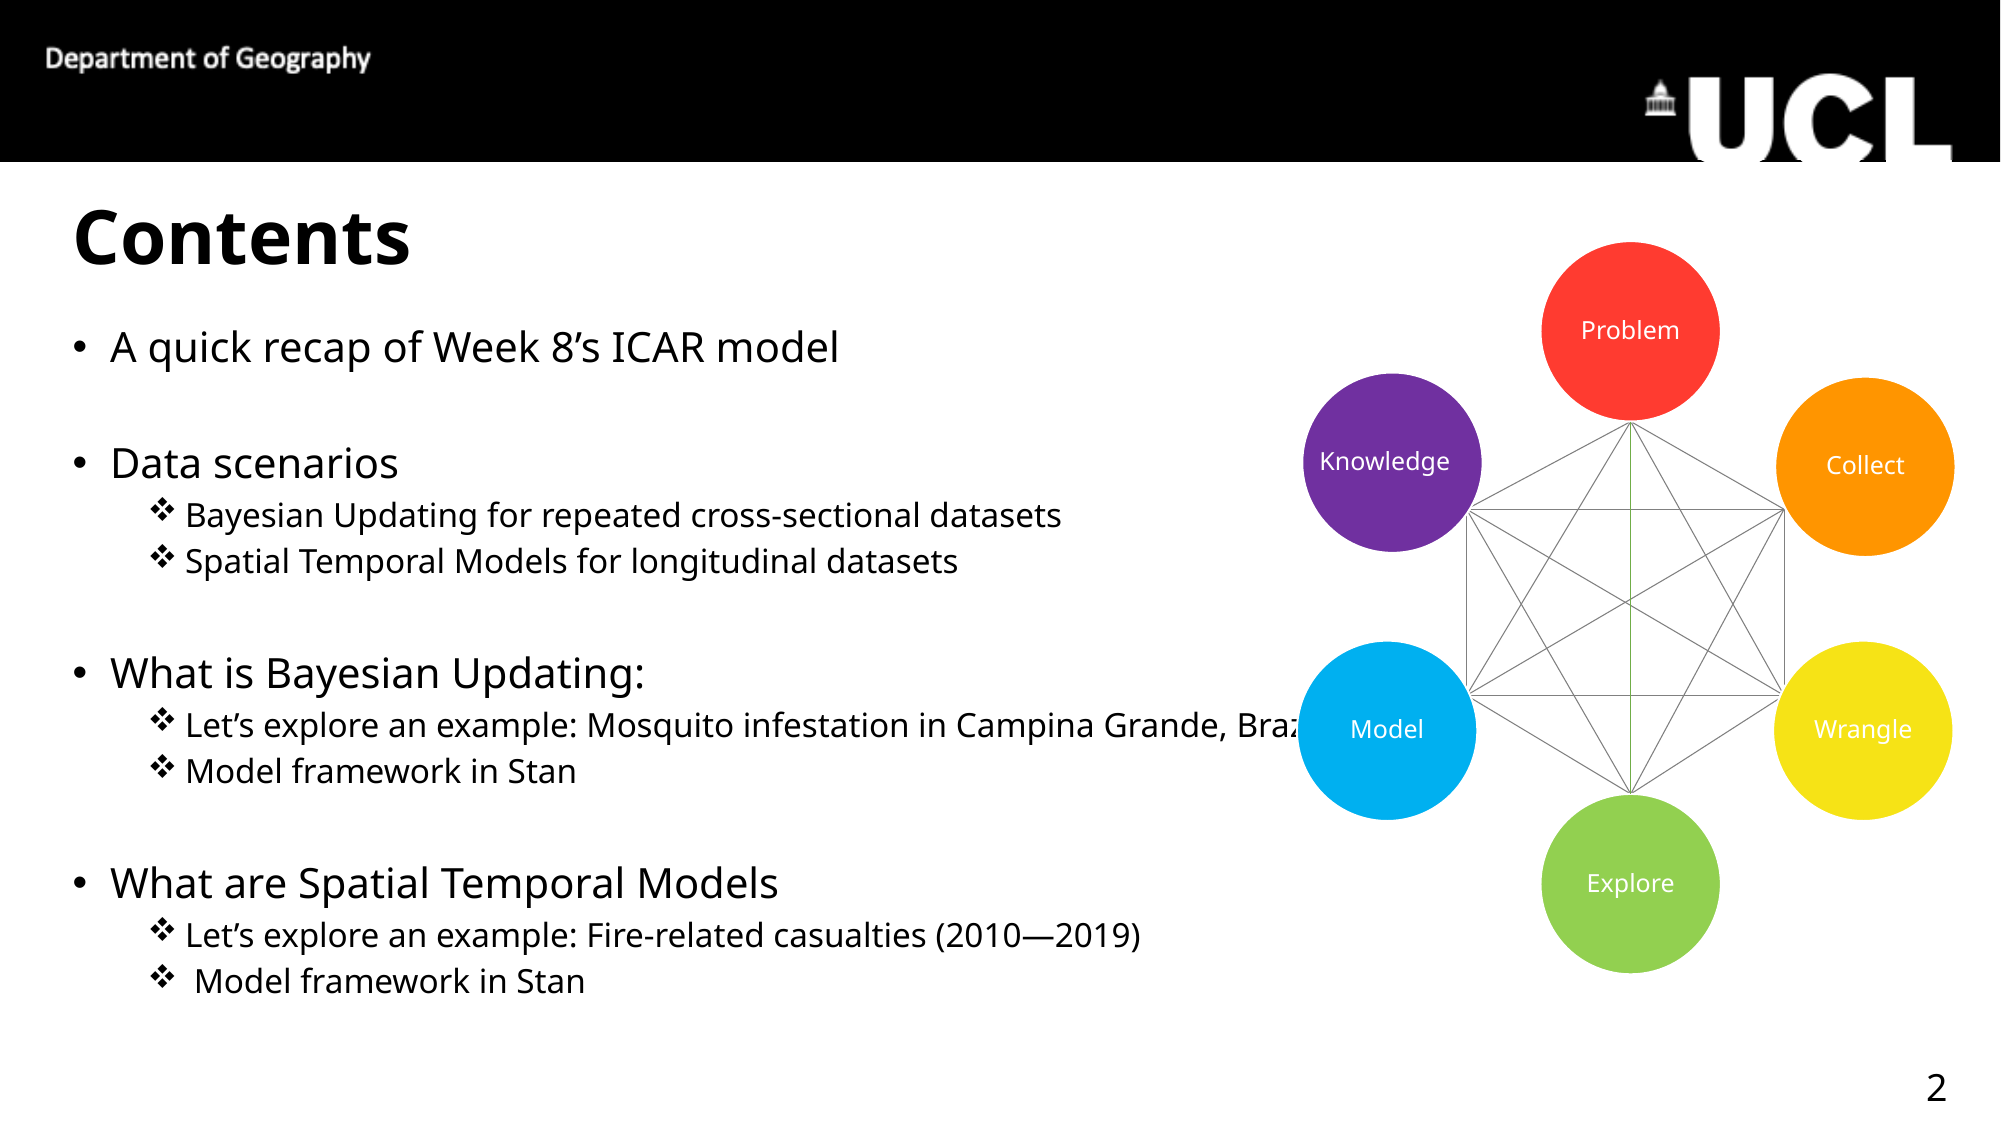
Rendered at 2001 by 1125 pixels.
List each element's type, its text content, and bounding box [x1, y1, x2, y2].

picture [0, 0, 2000, 160]
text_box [1296, 241, 1956, 975]
text_box A quick recap of Week 8’s ICAR model Data scenarios Bayesian Updating for repeated cross-sectional datasets Spatial Temporal Models for longitudinal datasets What is Bayesian Updating: Let’s explore an example: Mosquito infestation in Campina Grande, Brazil Model framework in Stan What are Spatial Temporal Models Let’s explore an example: Fire-related casualties (2010—2019) Model framework in Stan [57, 313, 1366, 1021]
text_box 2 [1911, 1056, 2000, 1080]
text_box Contents [57, 192, 1597, 300]
